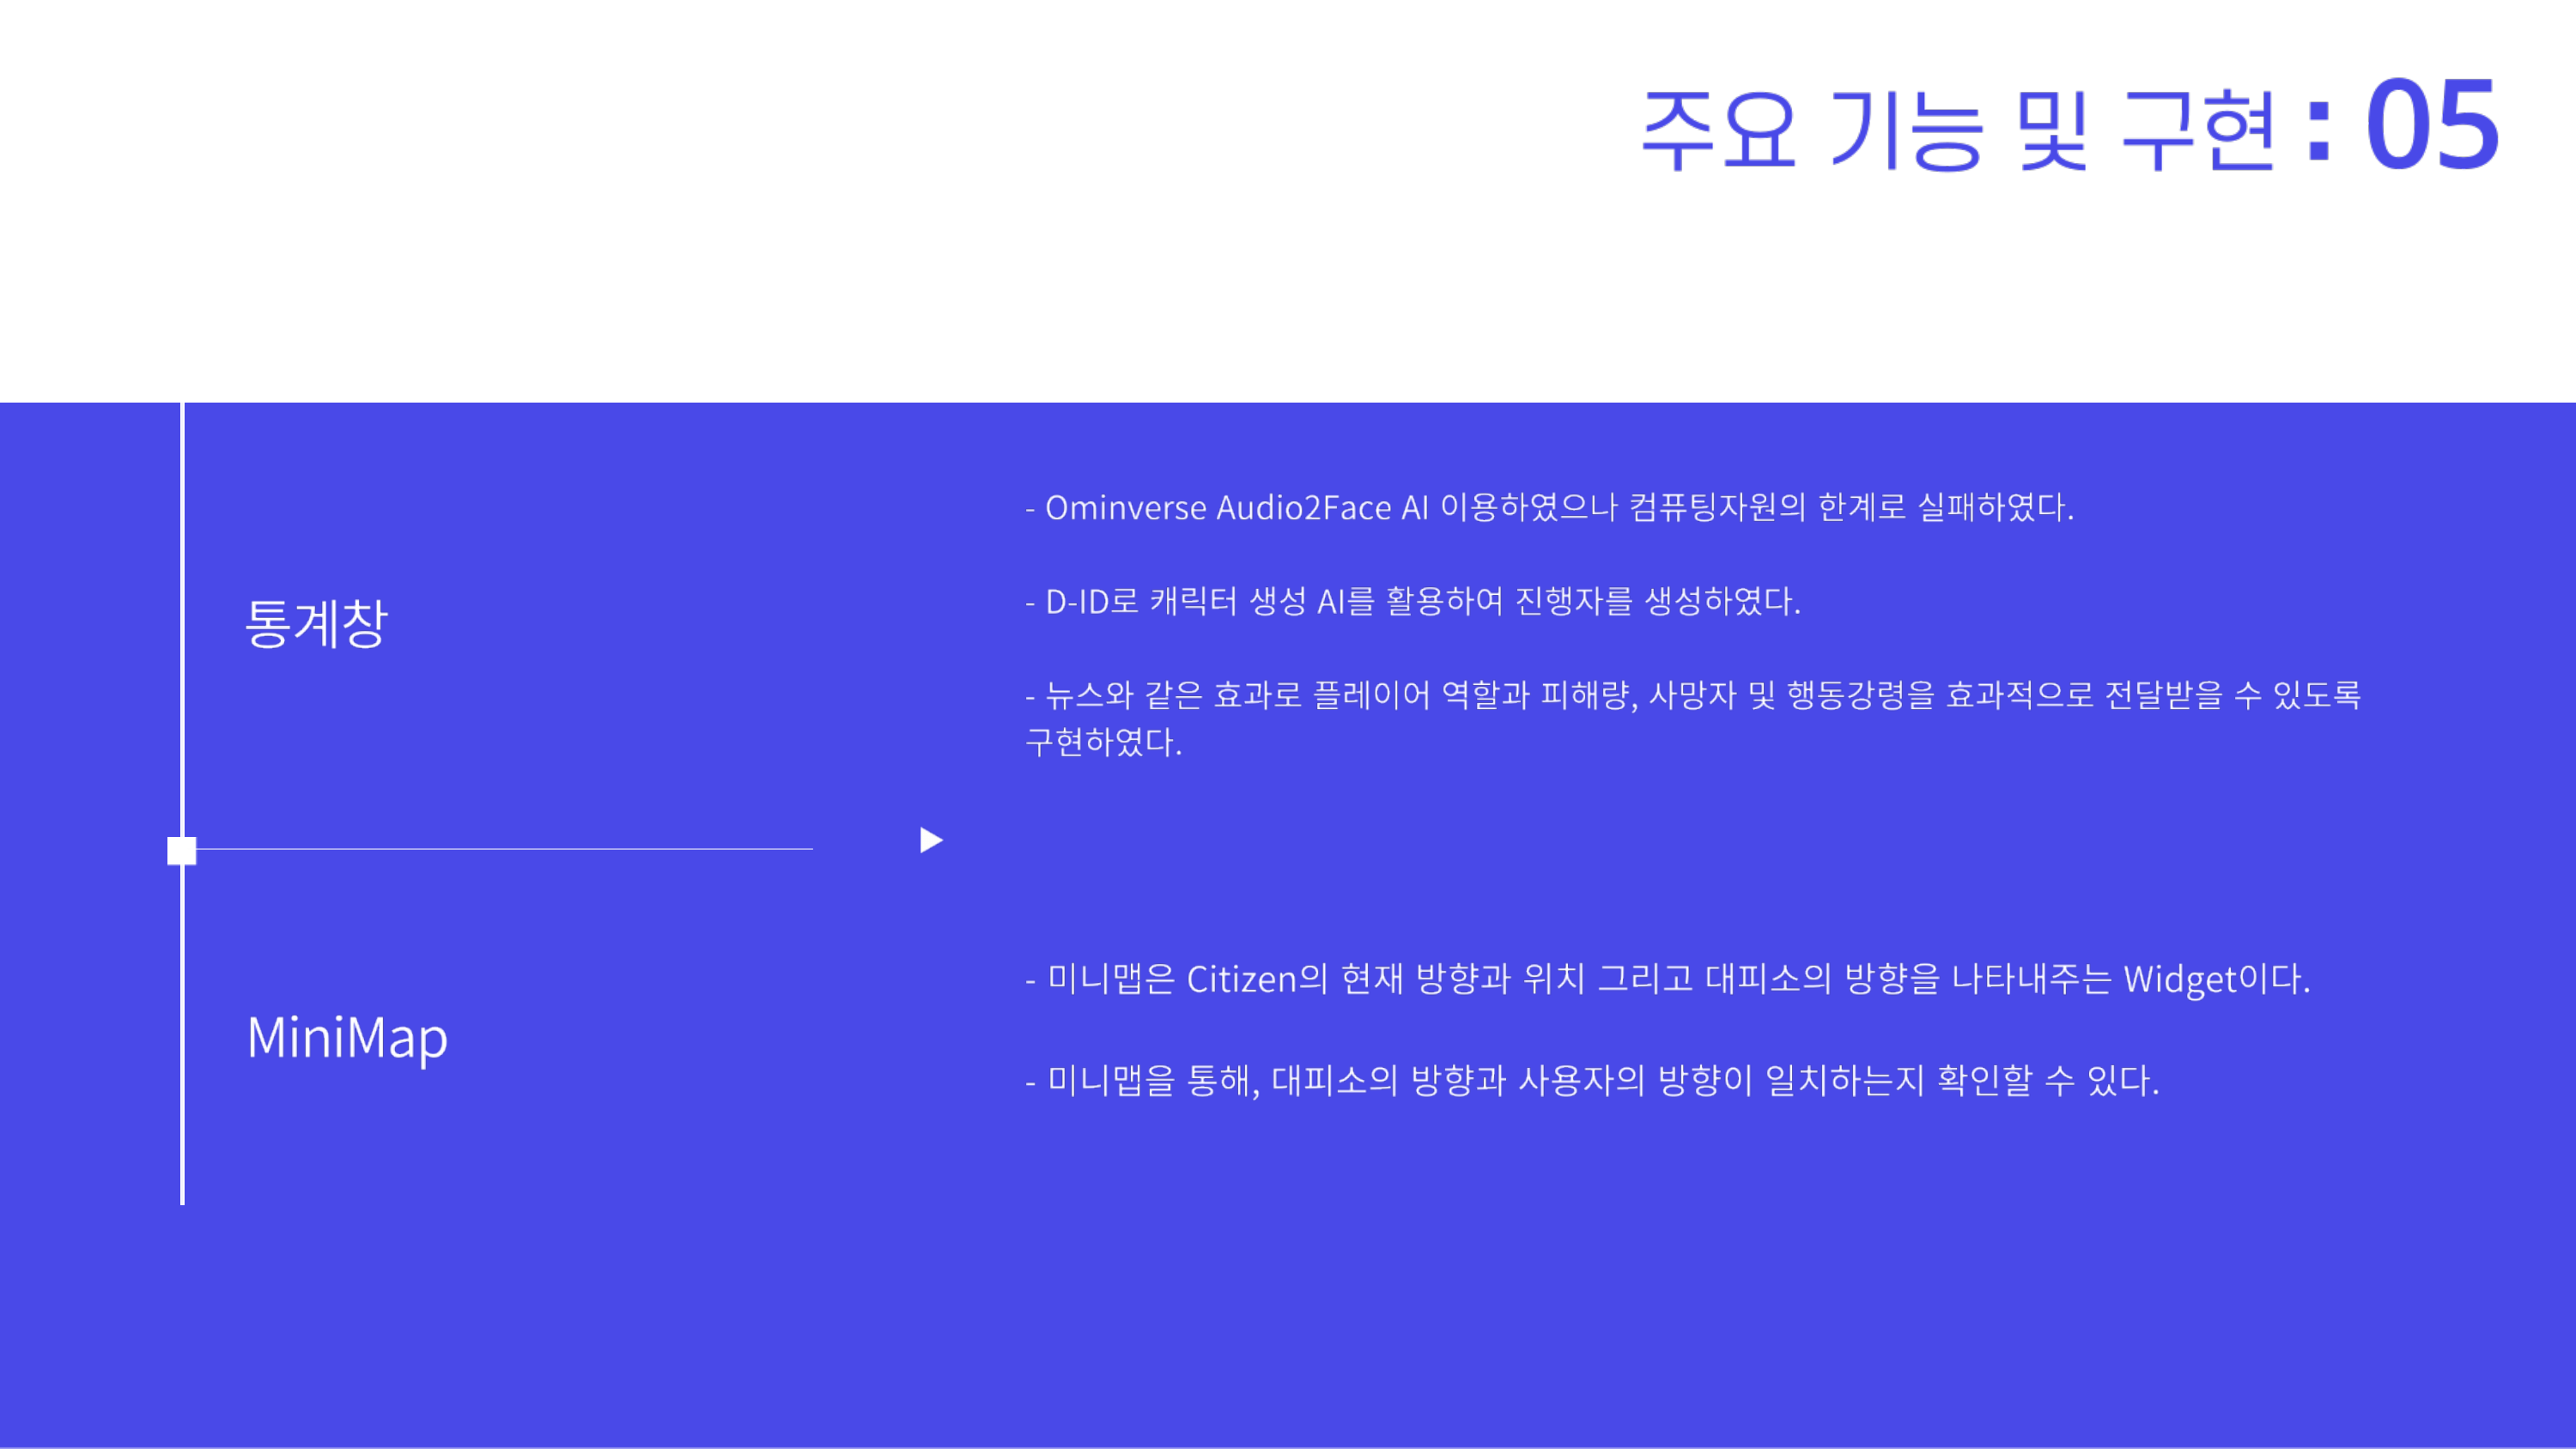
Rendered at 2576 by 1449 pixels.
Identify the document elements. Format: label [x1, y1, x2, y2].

text_box [167, 837, 197, 866]
picture [1014, 473, 2395, 796]
picture [1014, 943, 2344, 1137]
text_box [180, 403, 185, 835]
text_box [0, 403, 2576, 1449]
text_box [919, 828, 946, 852]
text_box [180, 873, 185, 1205]
picture [225, 565, 444, 716]
picture [225, 978, 511, 1128]
picture [1605, 0, 2576, 376]
